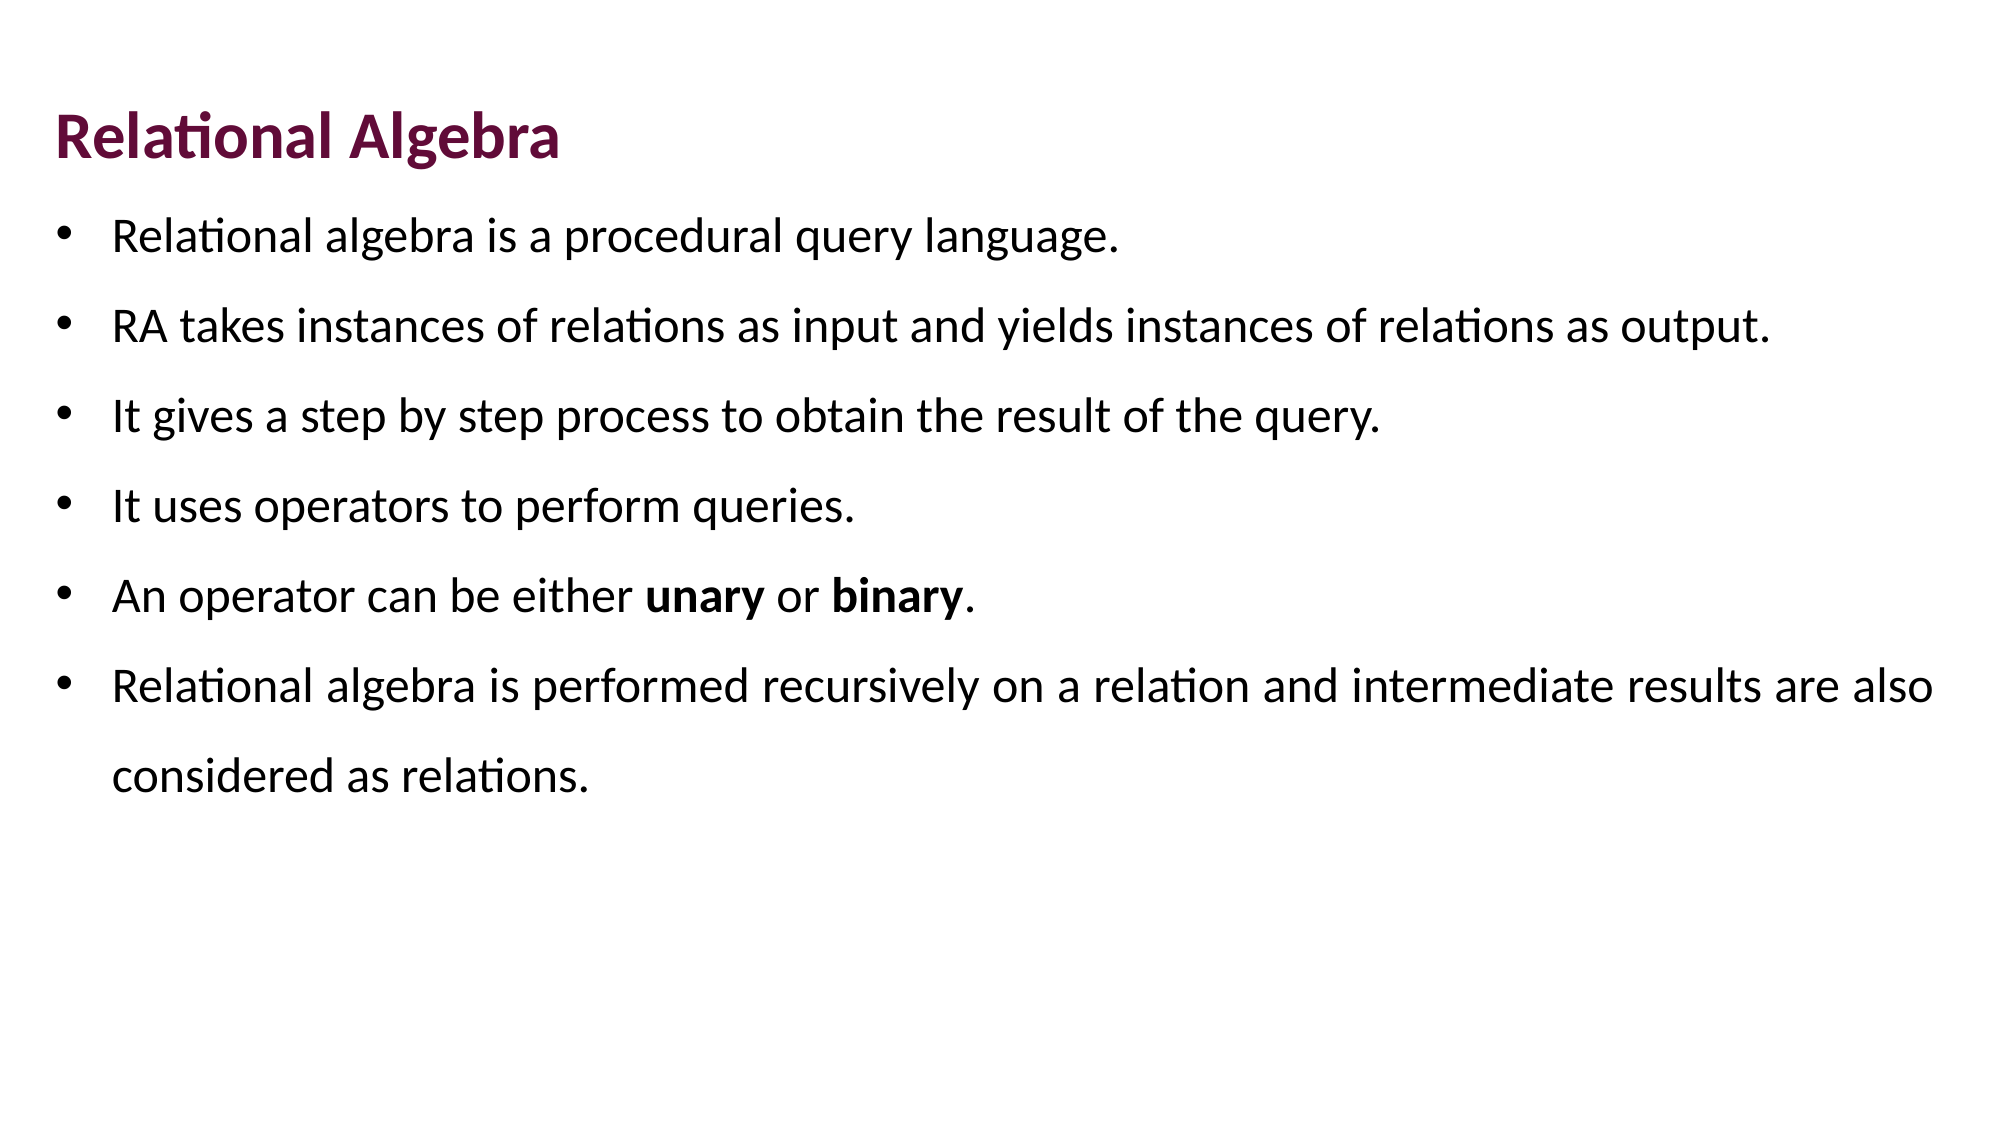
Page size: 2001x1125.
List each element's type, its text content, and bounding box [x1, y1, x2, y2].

text_box Relational Algebra Relational algebra is a procedural query language. RA takes instances of relations as input and yields instances of relations as output. It gives a step by step process to obtain the result of the query. It uses operators to perform queries. An operator can be either unary or binary. Relational algebra is performed recursively on a relation and intermediate results are also considered as relations. [40, 44, 1950, 810]
